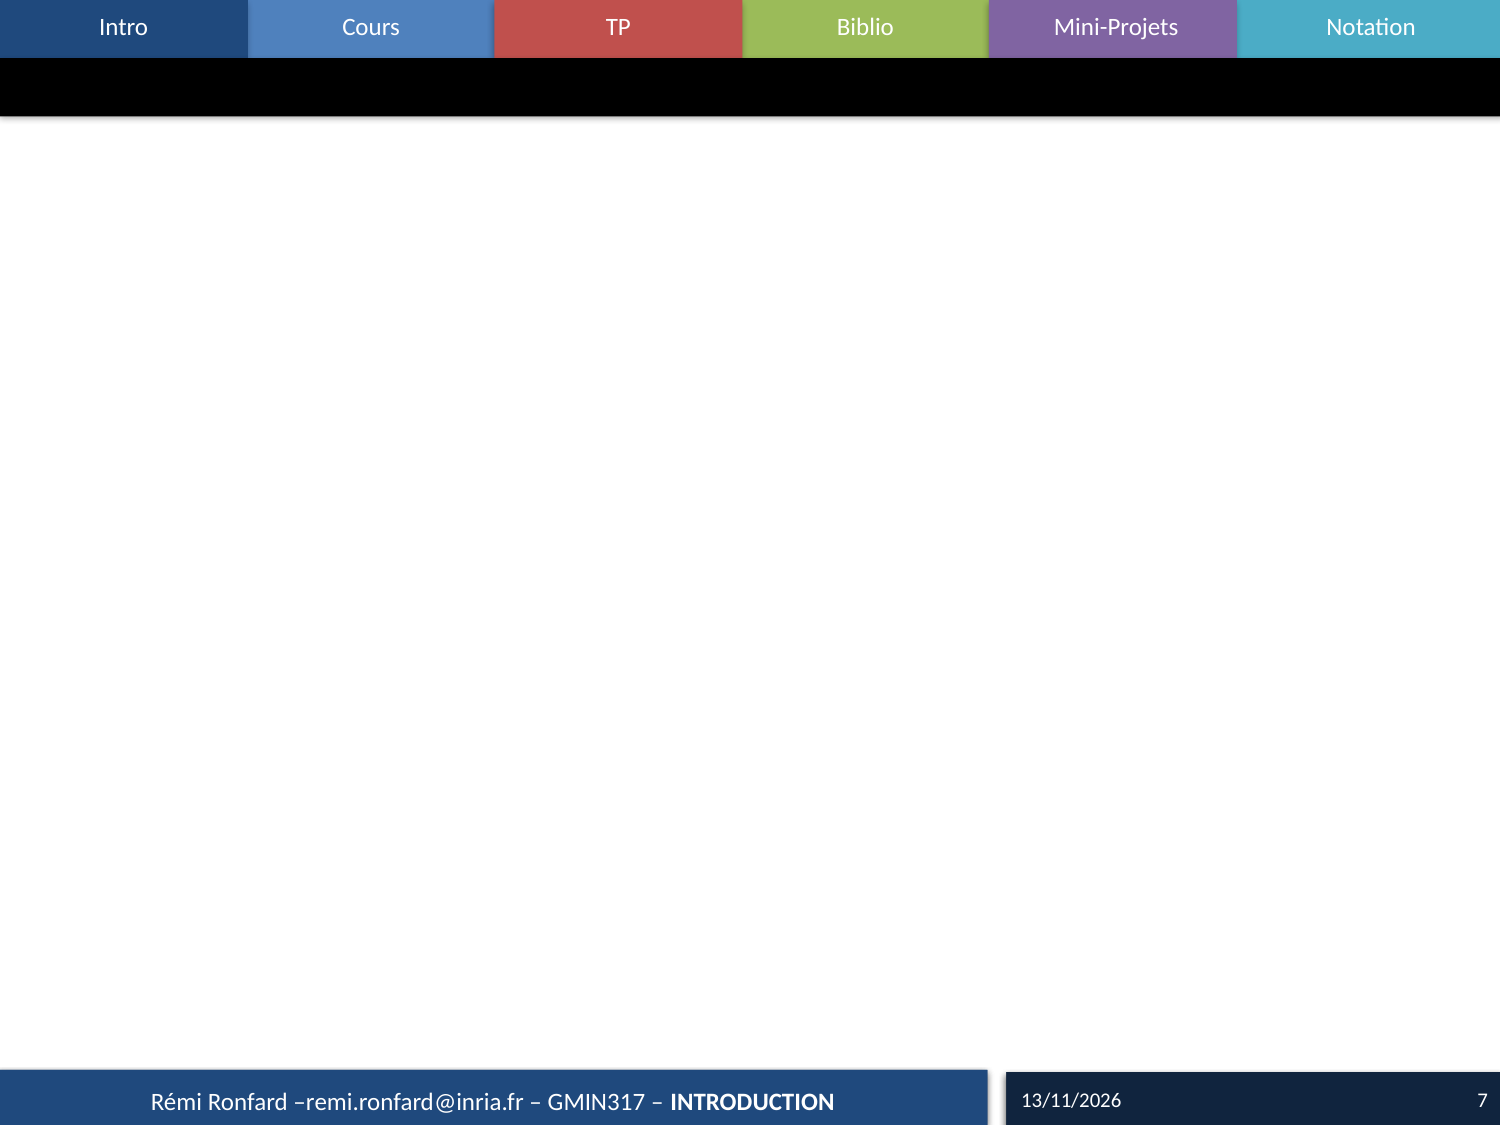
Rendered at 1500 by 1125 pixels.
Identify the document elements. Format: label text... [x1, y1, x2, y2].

footer Rémi Ronfard –remi.ronfard@inria.fr – GMIN317 – INTRODUCTION [0, 1072, 988, 1125]
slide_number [1006, 1070, 1153, 1125]
slide_number 7 [1153, 1071, 1500, 1125]
